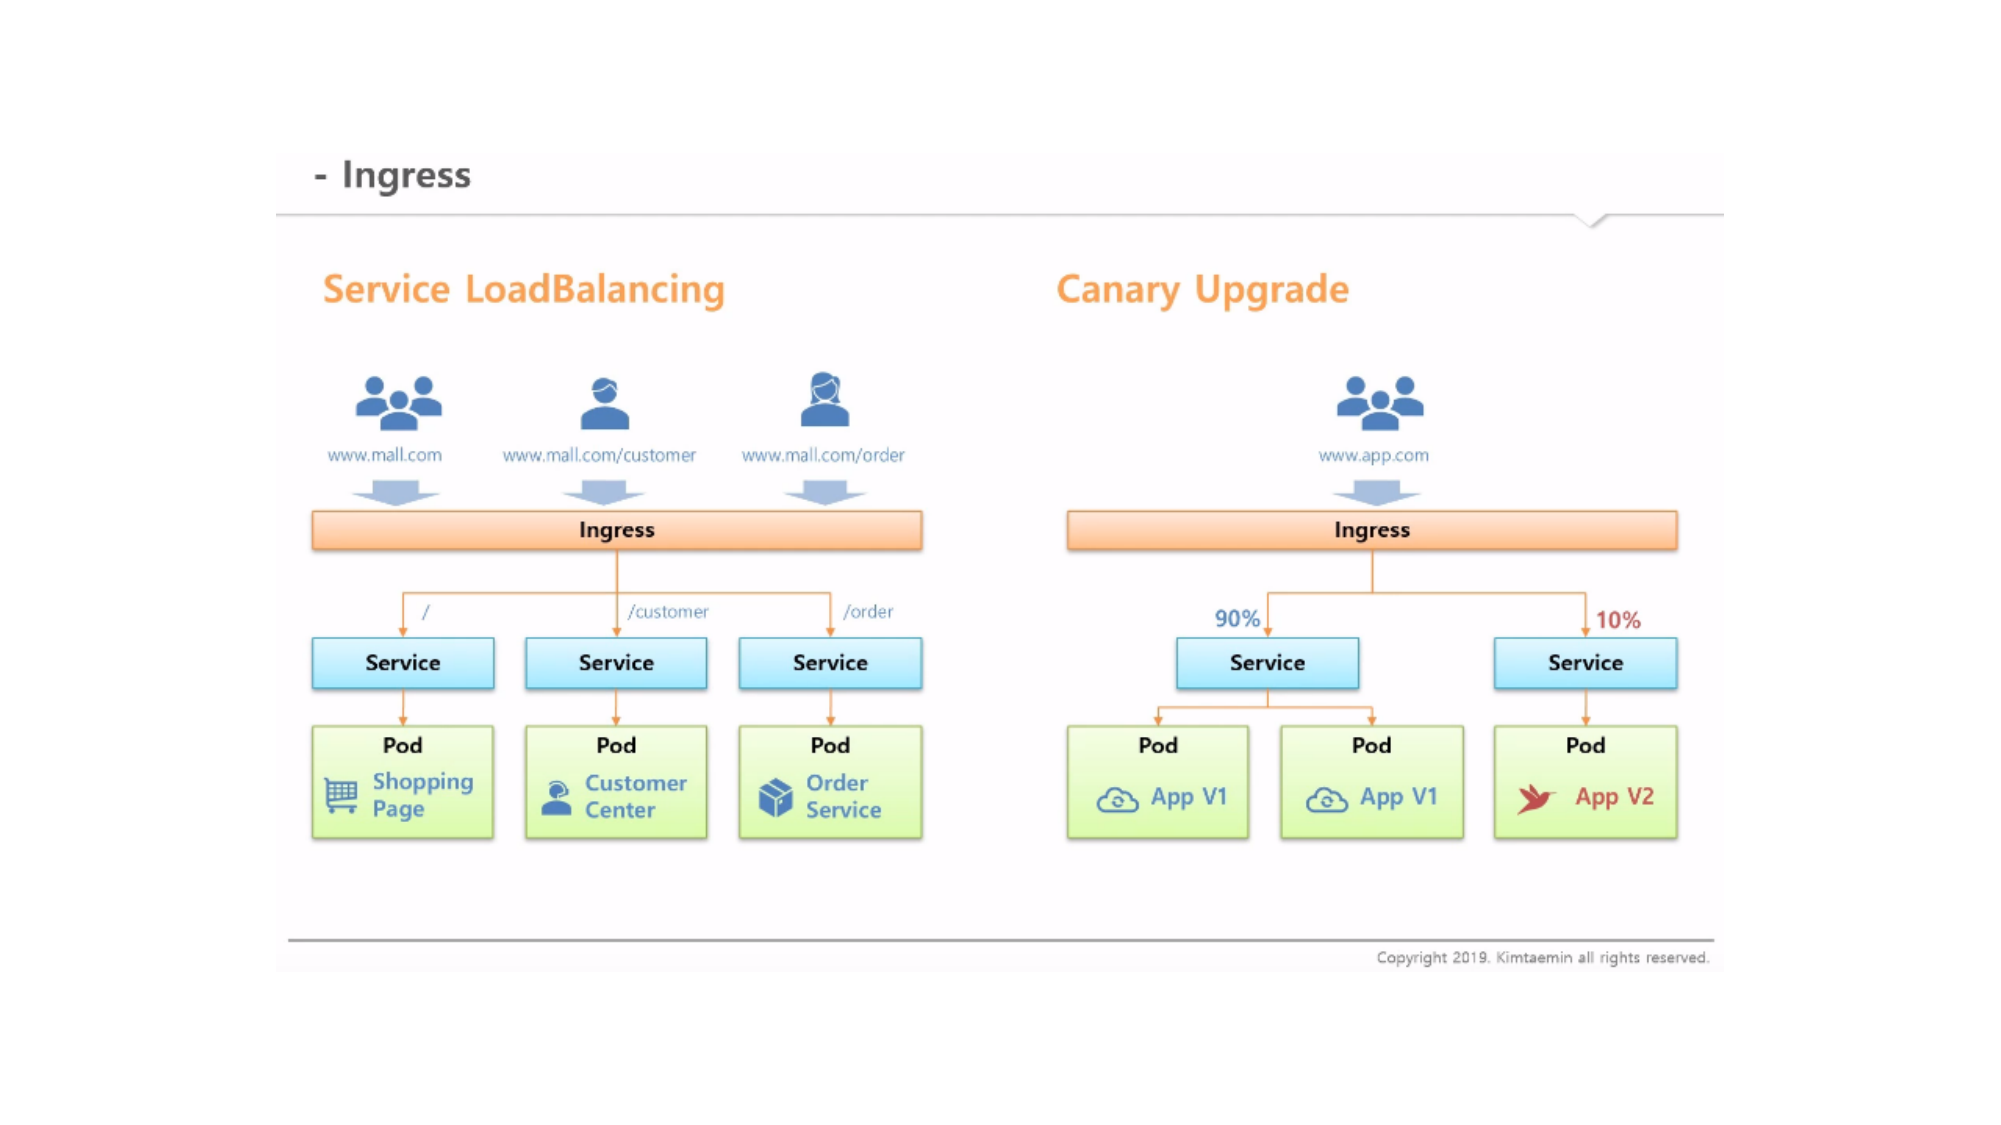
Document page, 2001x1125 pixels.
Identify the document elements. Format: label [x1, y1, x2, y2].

picture [276, 153, 1724, 972]
